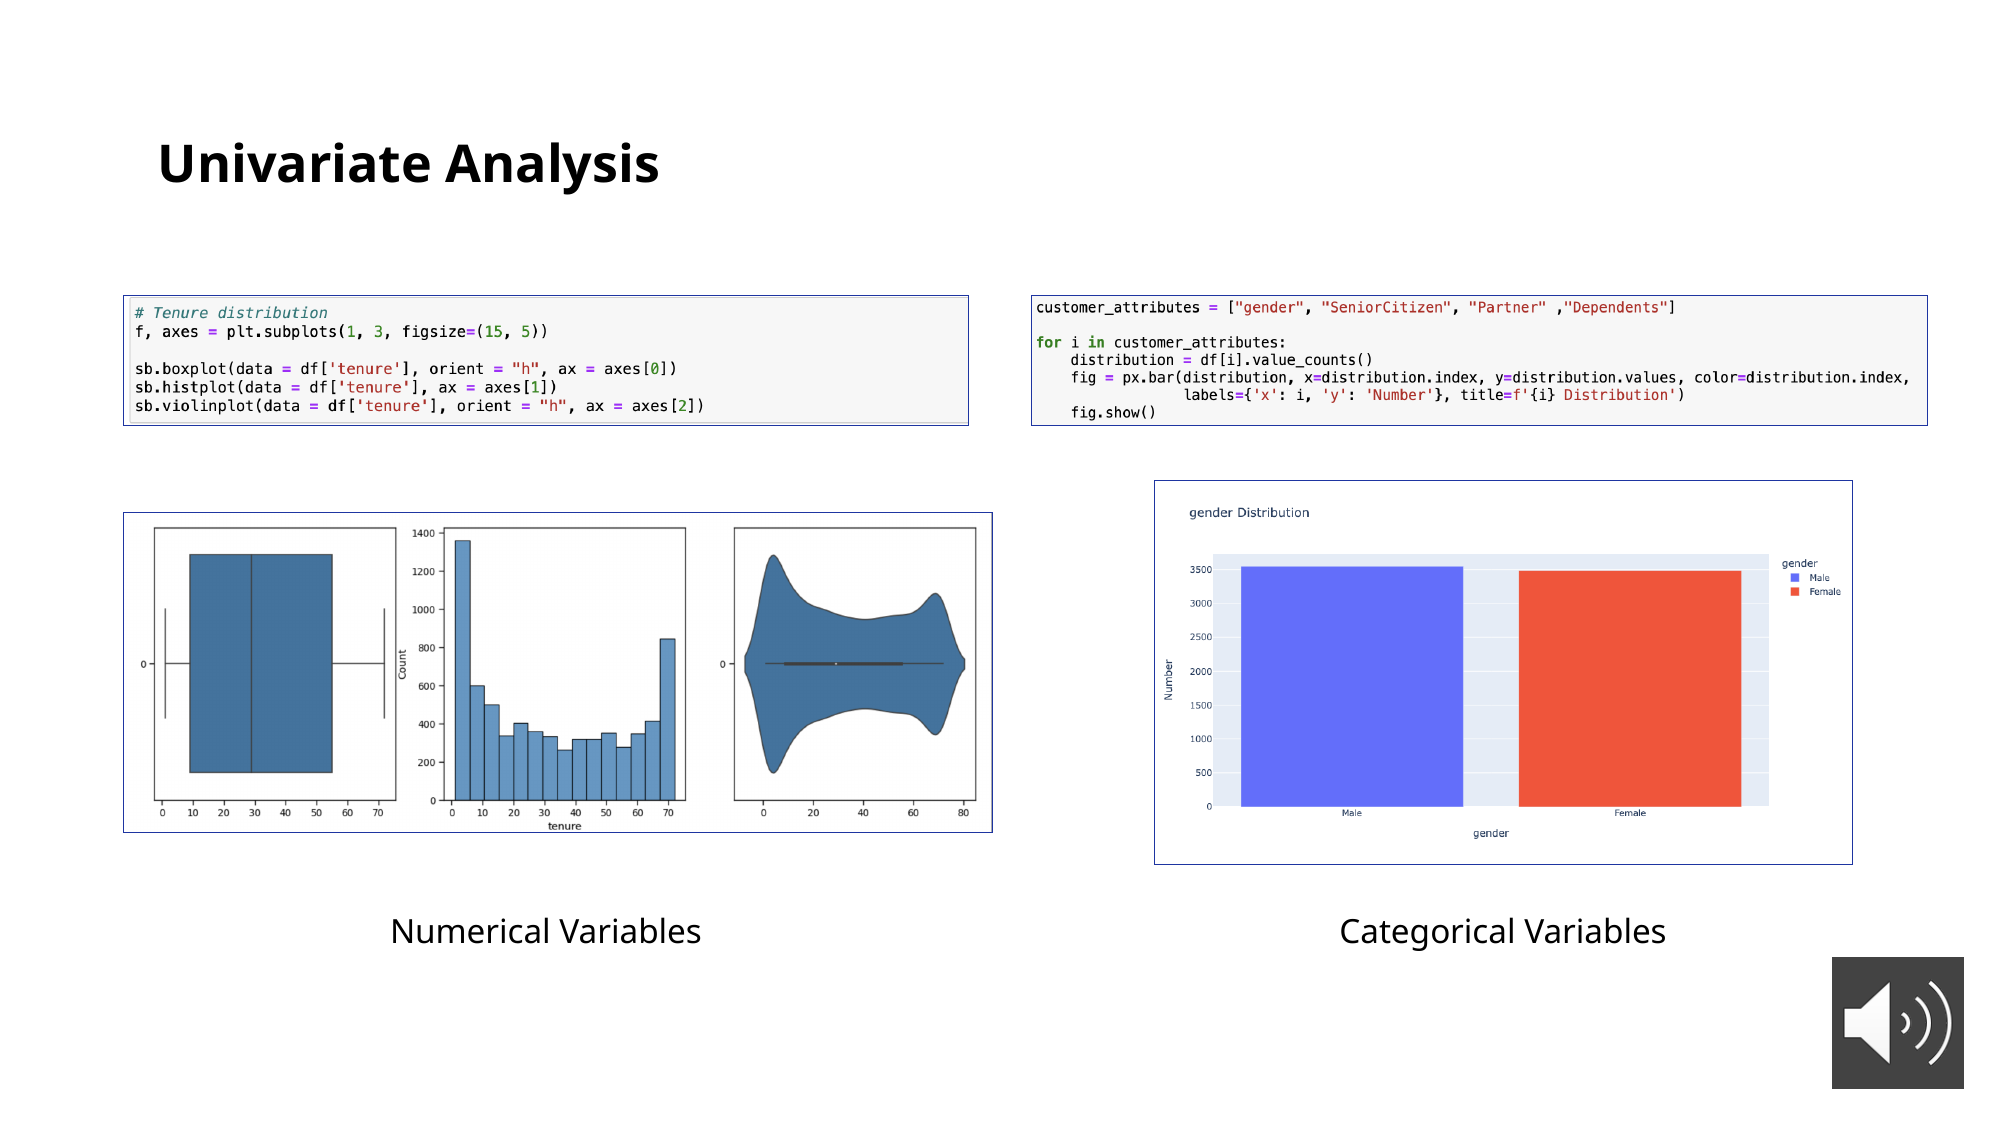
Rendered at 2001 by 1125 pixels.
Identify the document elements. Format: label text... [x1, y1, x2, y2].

text_box Categorical Variables [1178, 902, 1828, 958]
picture [1030, 294, 1928, 426]
picture [1830, 955, 1965, 1090]
picture [1153, 480, 1853, 865]
picture [123, 295, 969, 426]
picture [123, 511, 993, 834]
text_box Numerical Variables [221, 902, 871, 958]
title Univariate Analysis [142, 96, 1858, 227]
